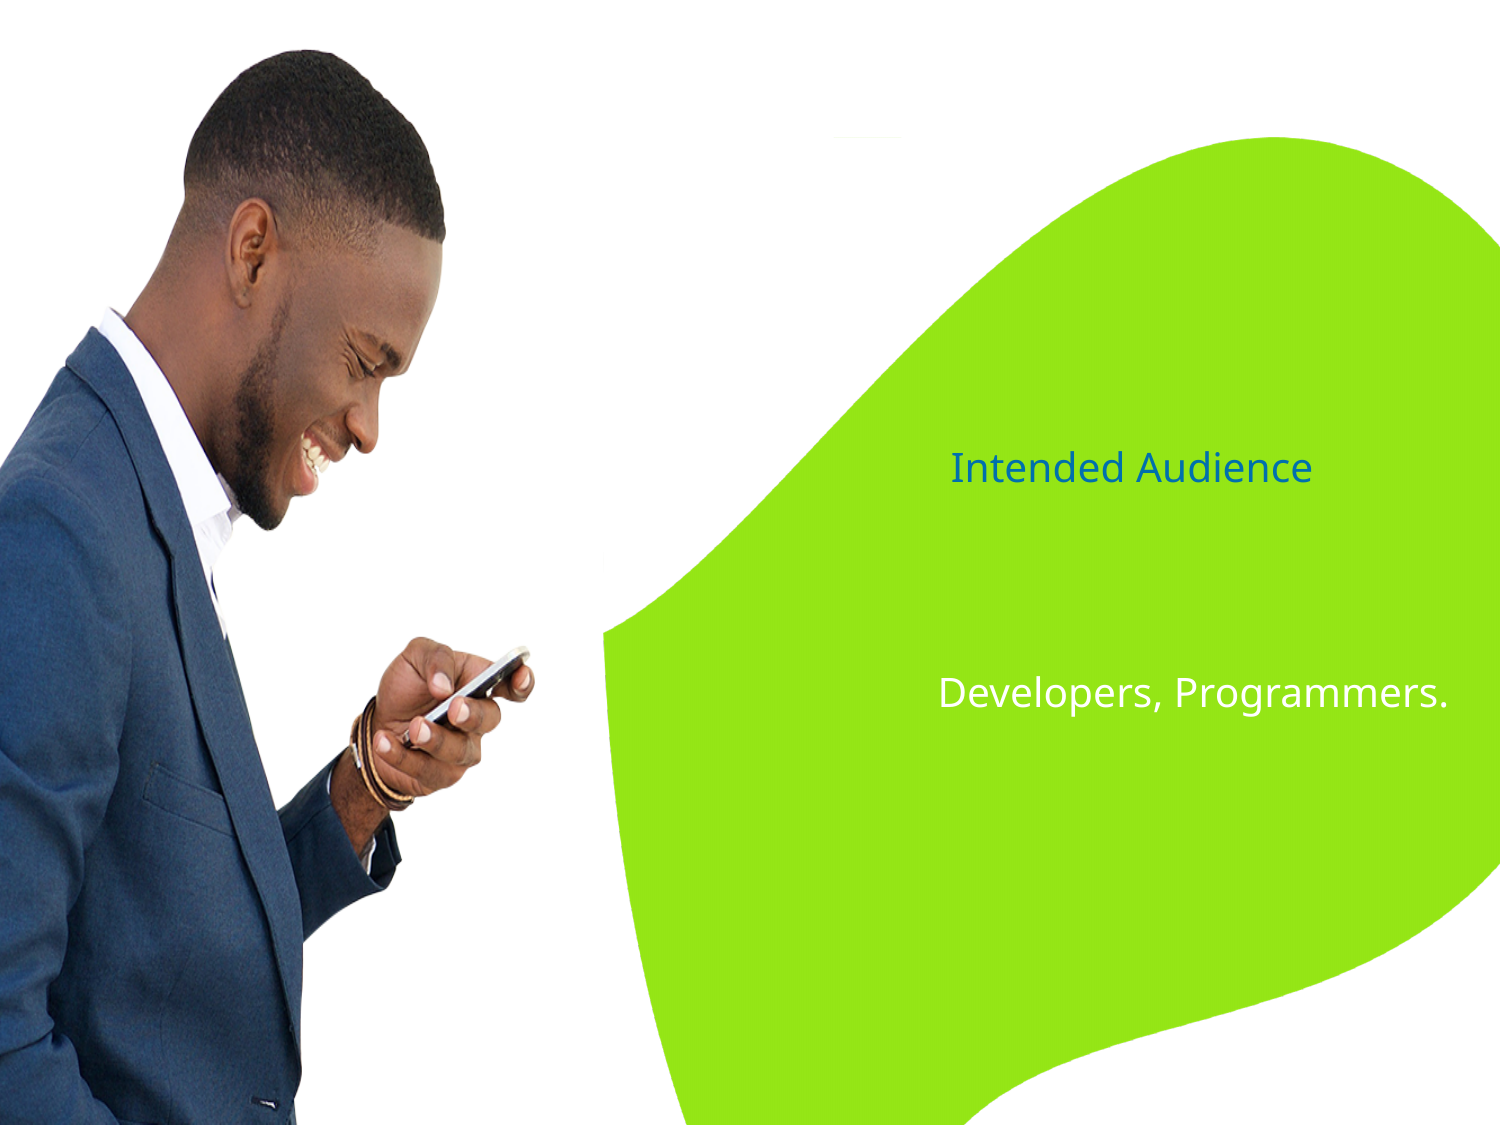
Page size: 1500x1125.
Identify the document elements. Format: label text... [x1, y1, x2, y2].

title Intended Audience [950, 443, 1500, 609]
list Developers, Programmers. [865, 483, 1450, 716]
picture [0, 0, 1500, 1125]
